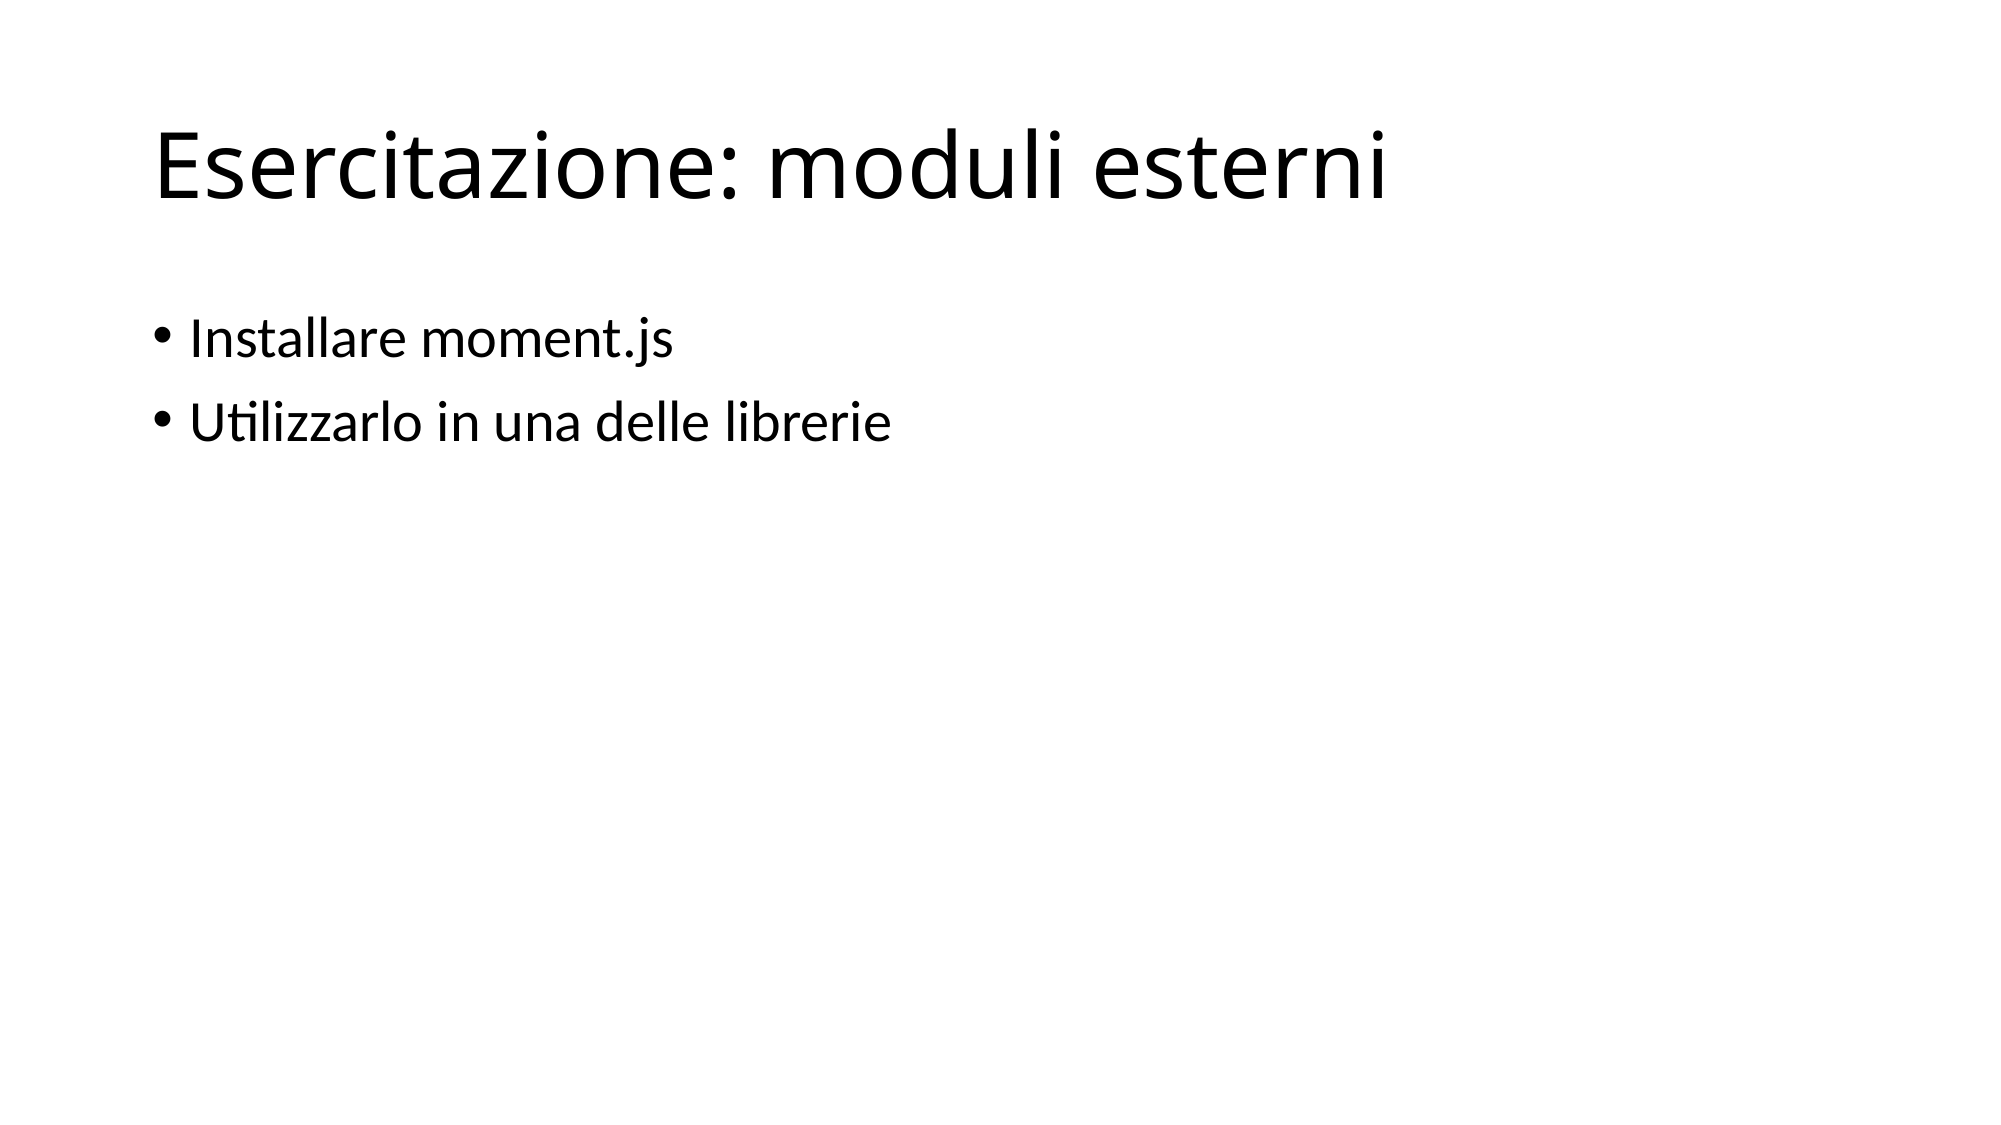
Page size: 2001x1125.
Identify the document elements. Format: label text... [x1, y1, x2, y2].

list Installare moment.js Utilizzarlo in una delle librerie [137, 299, 1863, 1014]
title Esercitazione: moduli esterni [137, 59, 1863, 278]
